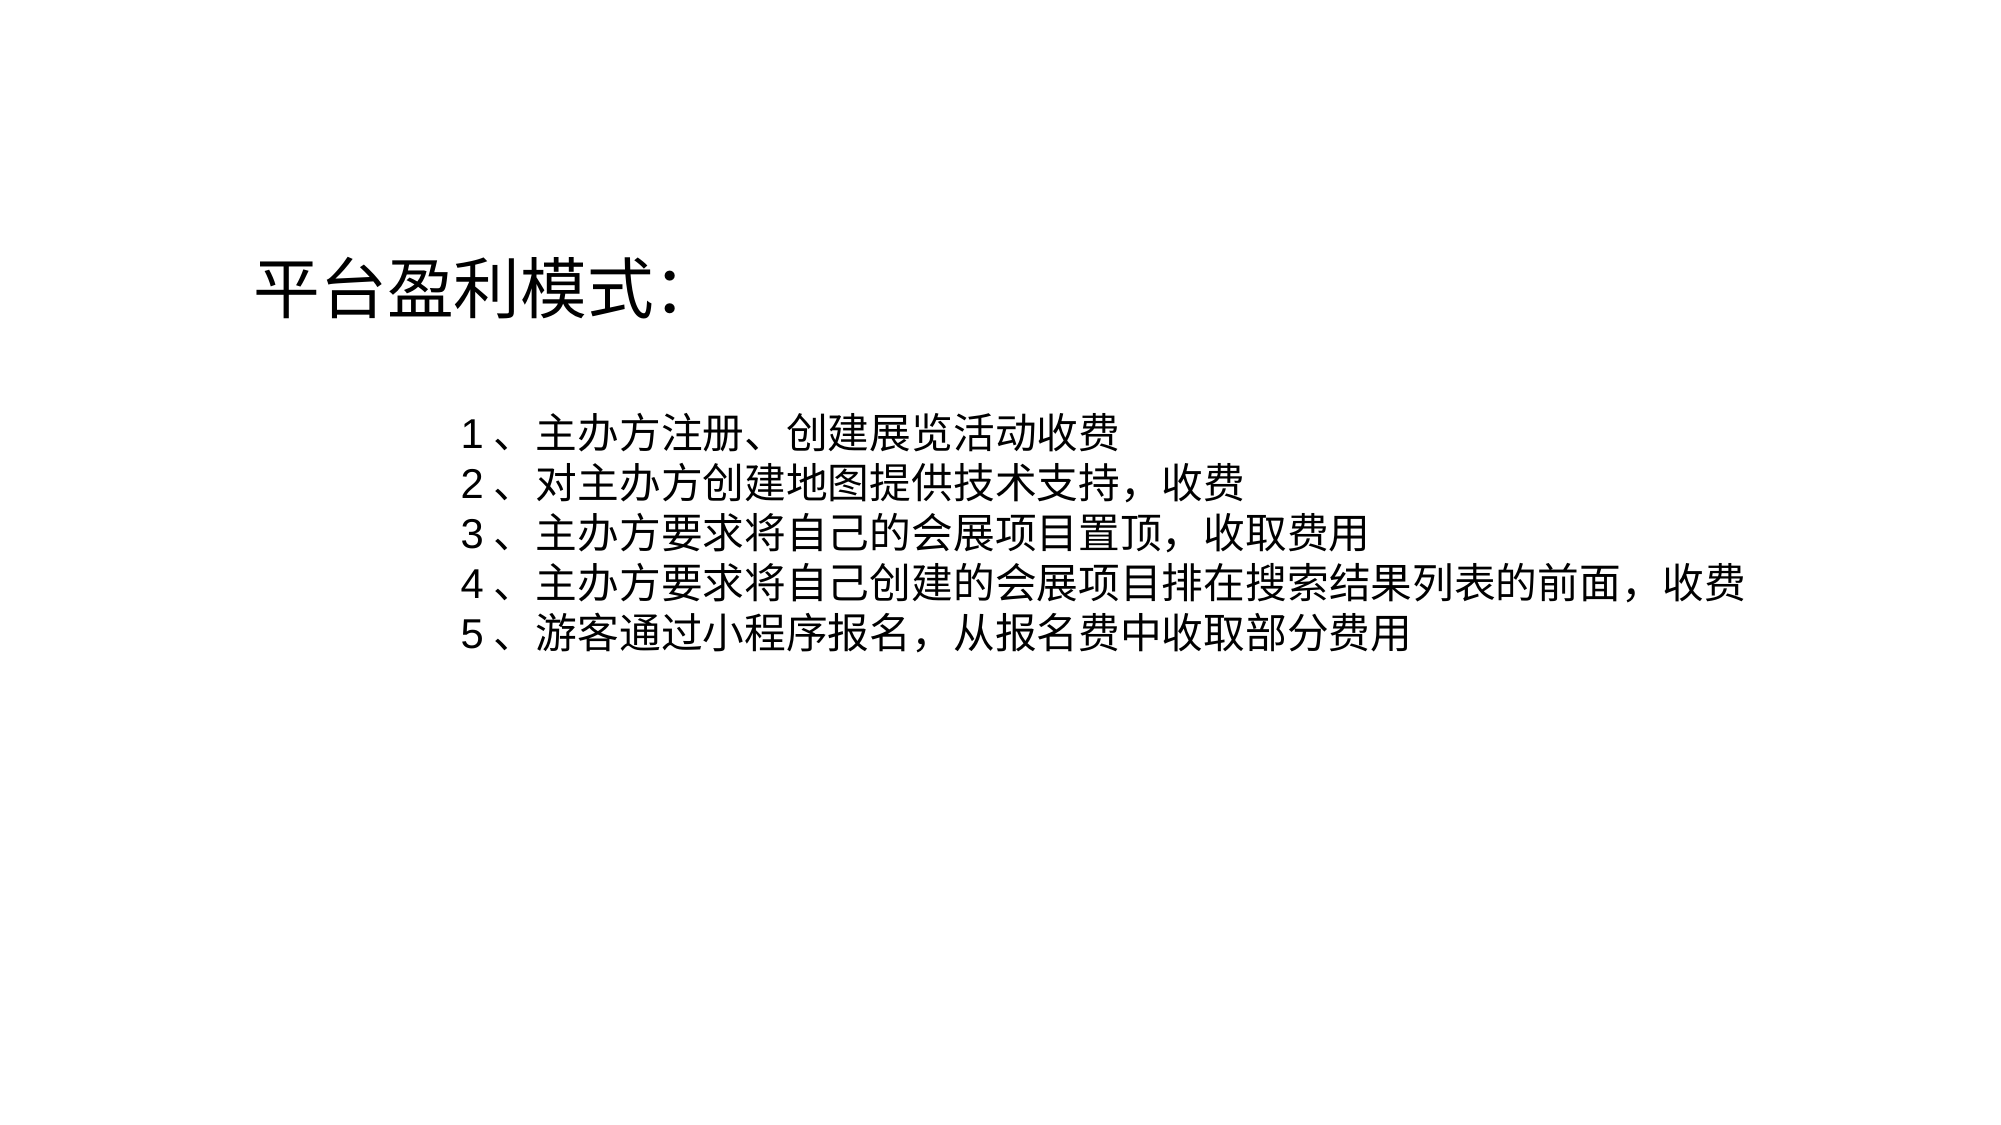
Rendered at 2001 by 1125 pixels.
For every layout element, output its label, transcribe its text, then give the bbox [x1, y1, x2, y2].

text_box 平台盈利模式： 1、主办方注册、创建展览活动收费 2、对主办方创建地图提供技术支持，收费 3、主办方要求将自己的会展项目置顶，收取费用 4、主办方要求将自己创建的会展项目排在搜索结果列表的前面，收费 5、游客通过小程序报名，从报名费中收取部分费用 [238, 239, 1762, 665]
